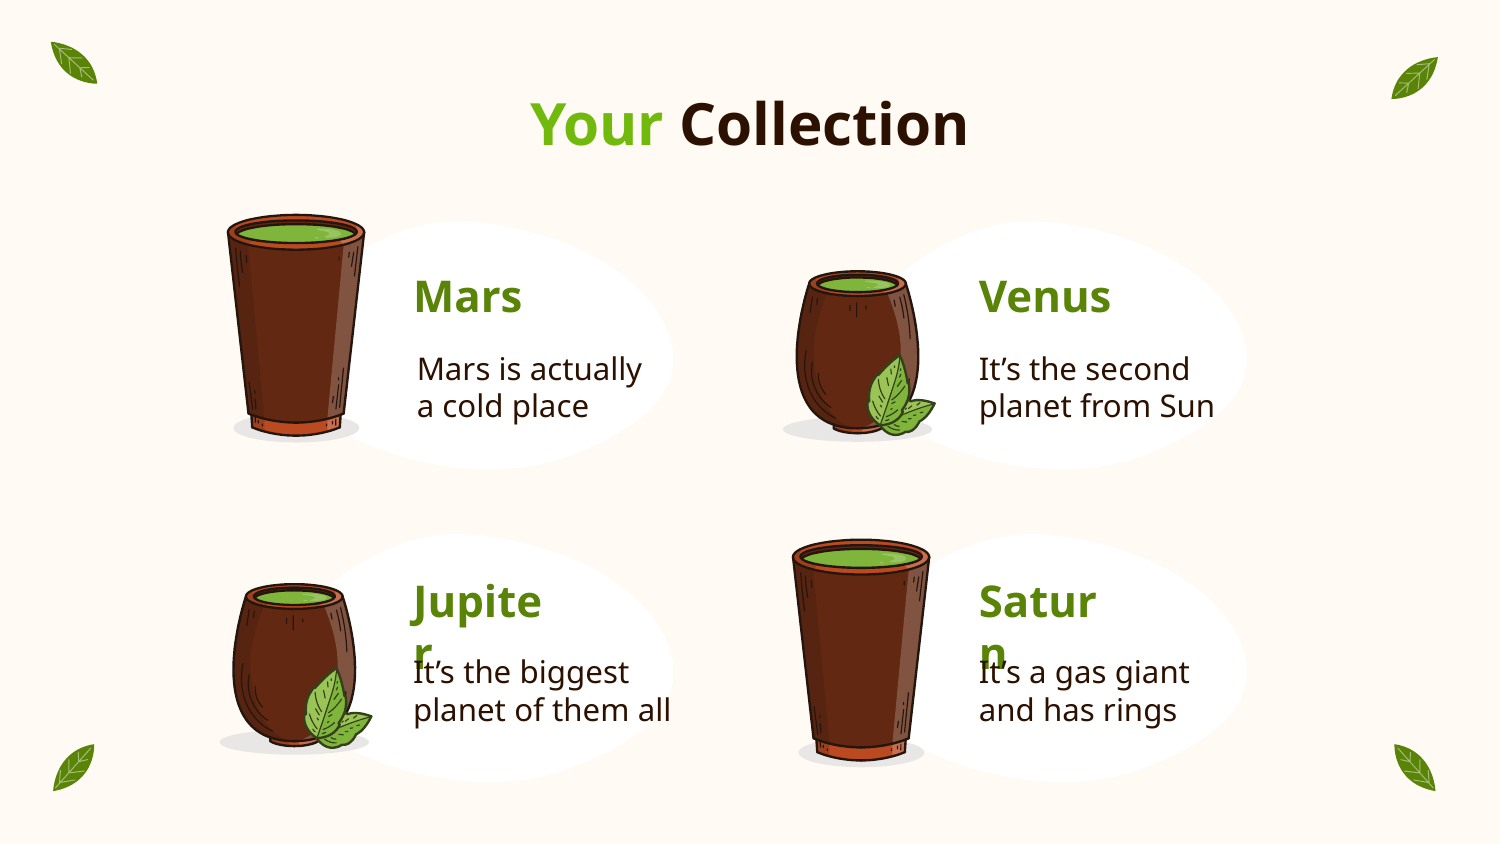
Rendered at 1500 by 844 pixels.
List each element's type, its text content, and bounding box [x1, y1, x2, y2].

text_box [370, 221, 669, 470]
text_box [782, 269, 936, 442]
subtitle It’s a gas giant and has rings [963, 637, 1246, 738]
subtitle It’s the second planet from Sun [963, 333, 1235, 434]
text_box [791, 538, 931, 768]
subtitle Mars [398, 253, 544, 325]
subtitle Saturn [963, 558, 1137, 630]
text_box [219, 582, 373, 755]
subtitle Mars is actually a cold place [401, 333, 673, 434]
title Your Collection [118, 72, 1382, 211]
text_box [935, 533, 1238, 783]
text_box [908, 221, 1247, 470]
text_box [226, 213, 366, 443]
text_box [334, 533, 665, 783]
subtitle Jupiter [398, 558, 571, 630]
subtitle Venus [963, 254, 1137, 326]
subtitle It’s the biggest planet of them all [398, 637, 709, 738]
